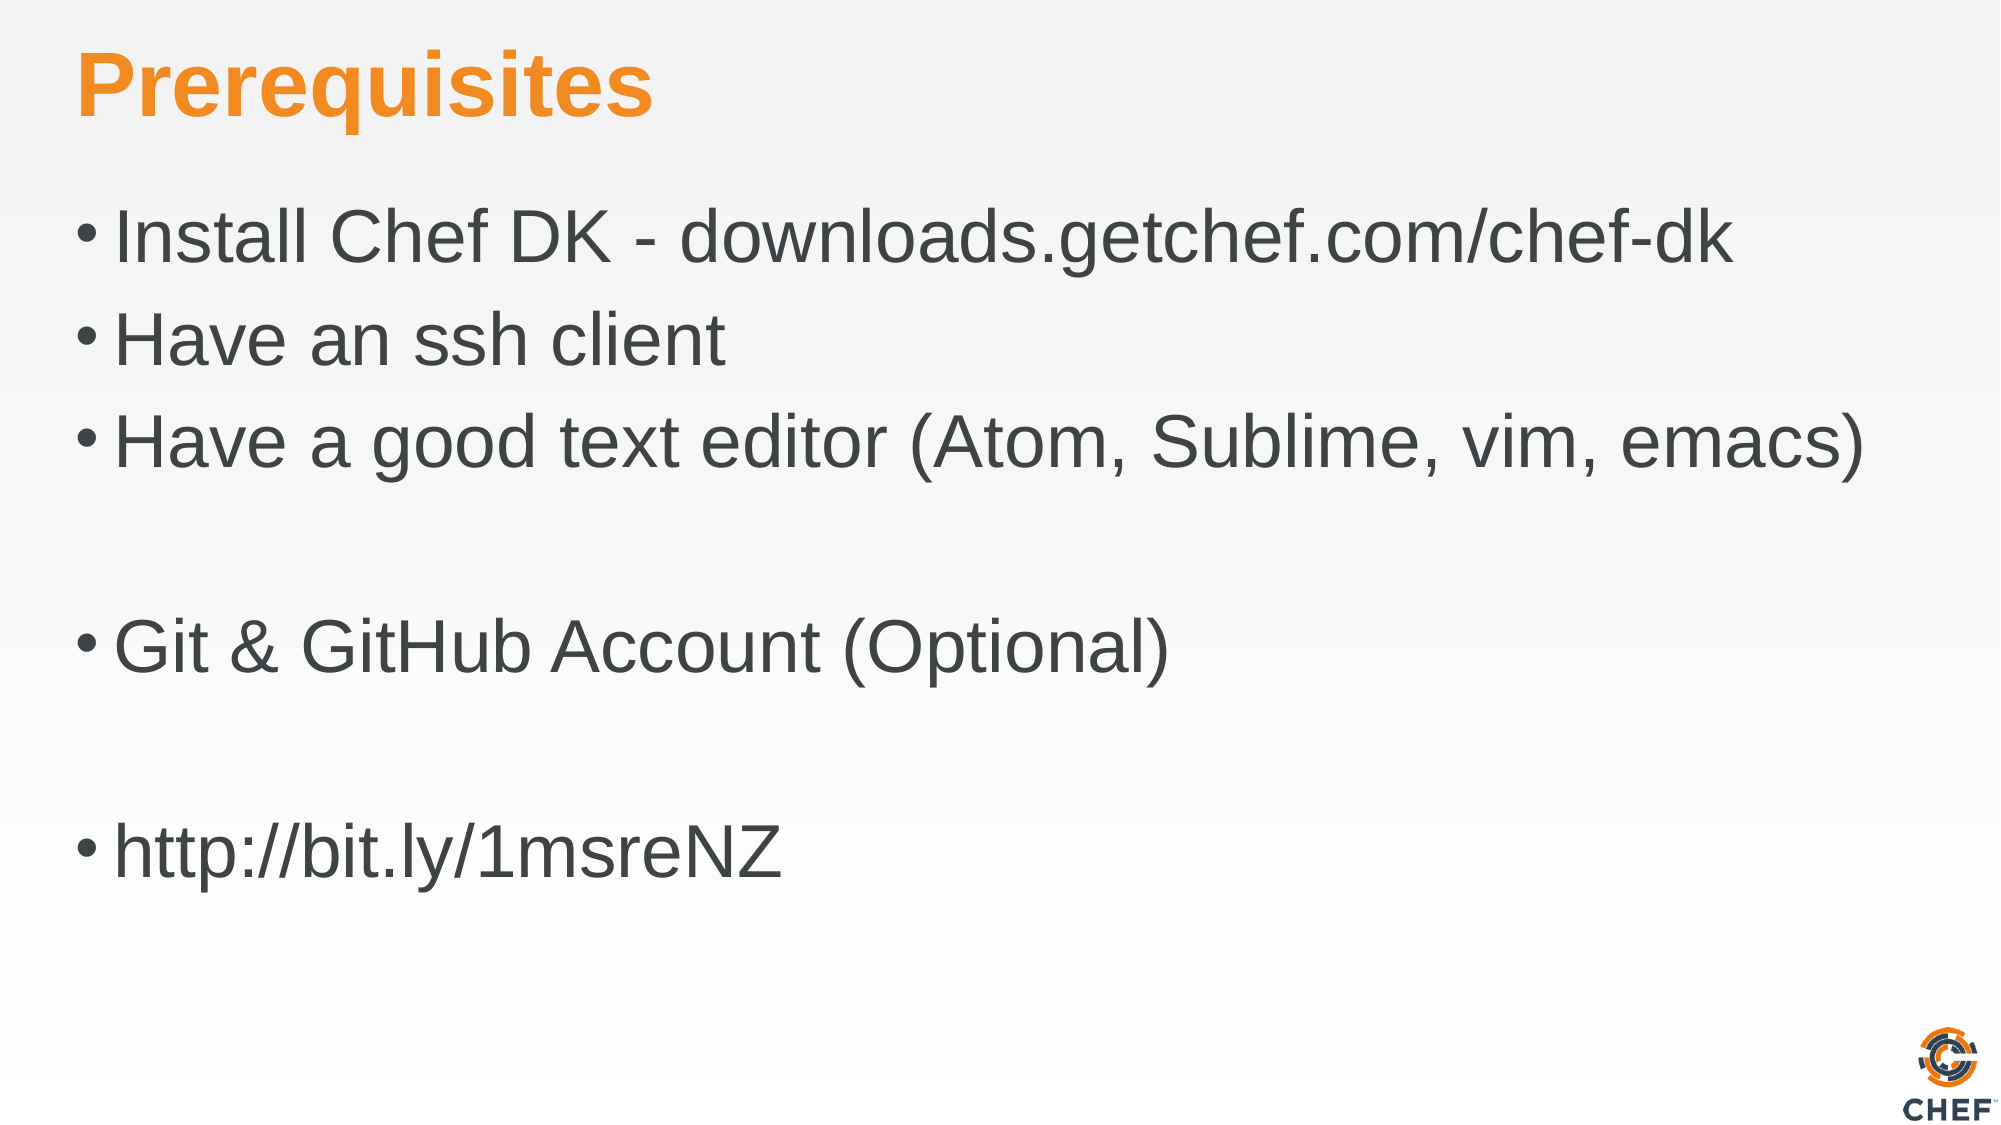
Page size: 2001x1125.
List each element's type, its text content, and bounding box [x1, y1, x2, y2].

picture [1903, 1027, 1998, 1121]
title Prerequisites [75, 37, 1913, 140]
list Install Chef DK - downloads.getchef.com/chef-dk Have an ssh client Have a good text editor (Atom, Sublime, vim, emacs) Git & GitHub Account (Optional) http://bit.ly/1msreNZ [75, 187, 1913, 1050]
